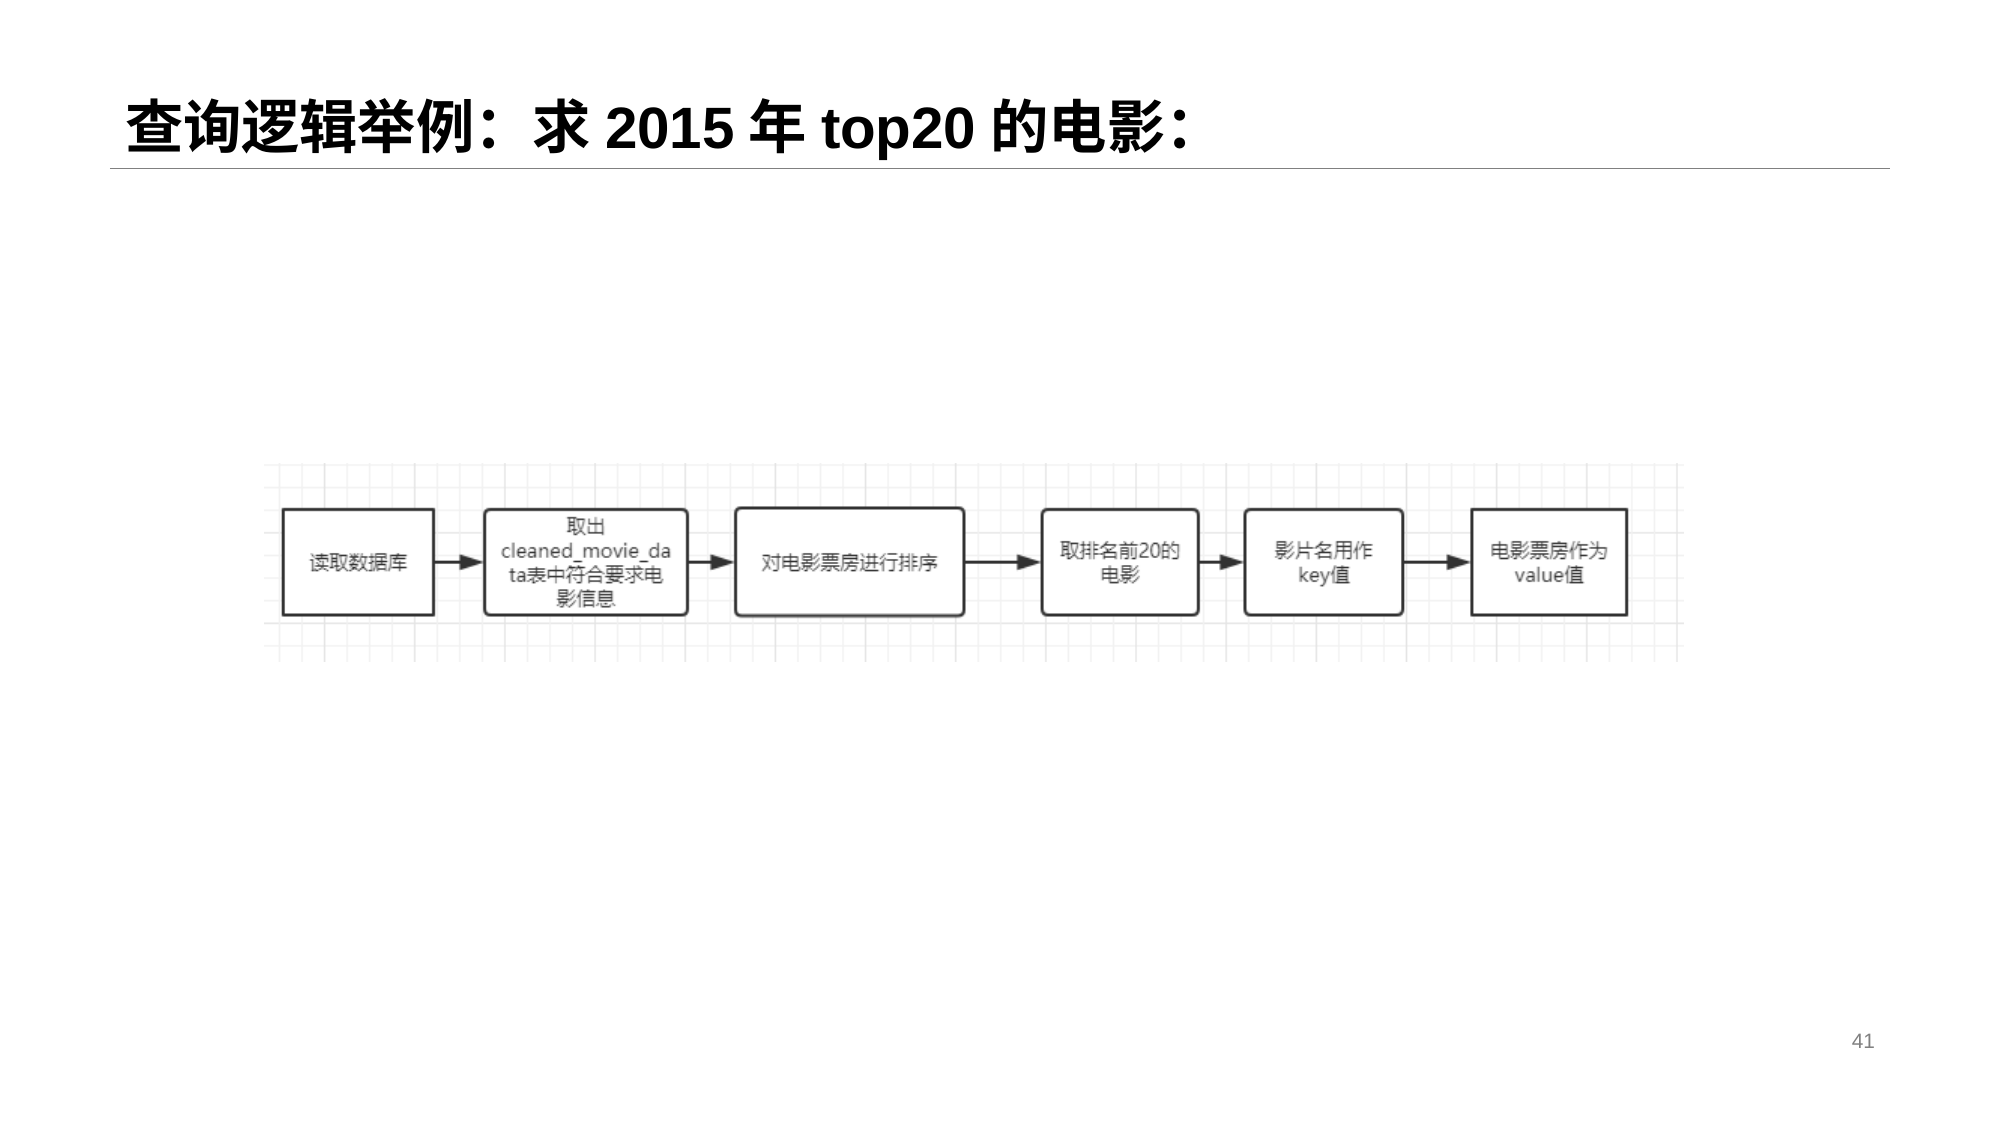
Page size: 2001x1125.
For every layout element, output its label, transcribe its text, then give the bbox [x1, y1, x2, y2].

picture [264, 463, 1684, 662]
title 查询逻辑举例：求2015年top20的电影： [109, 0, 1890, 169]
slide_number 41 [1412, 1022, 1890, 1057]
